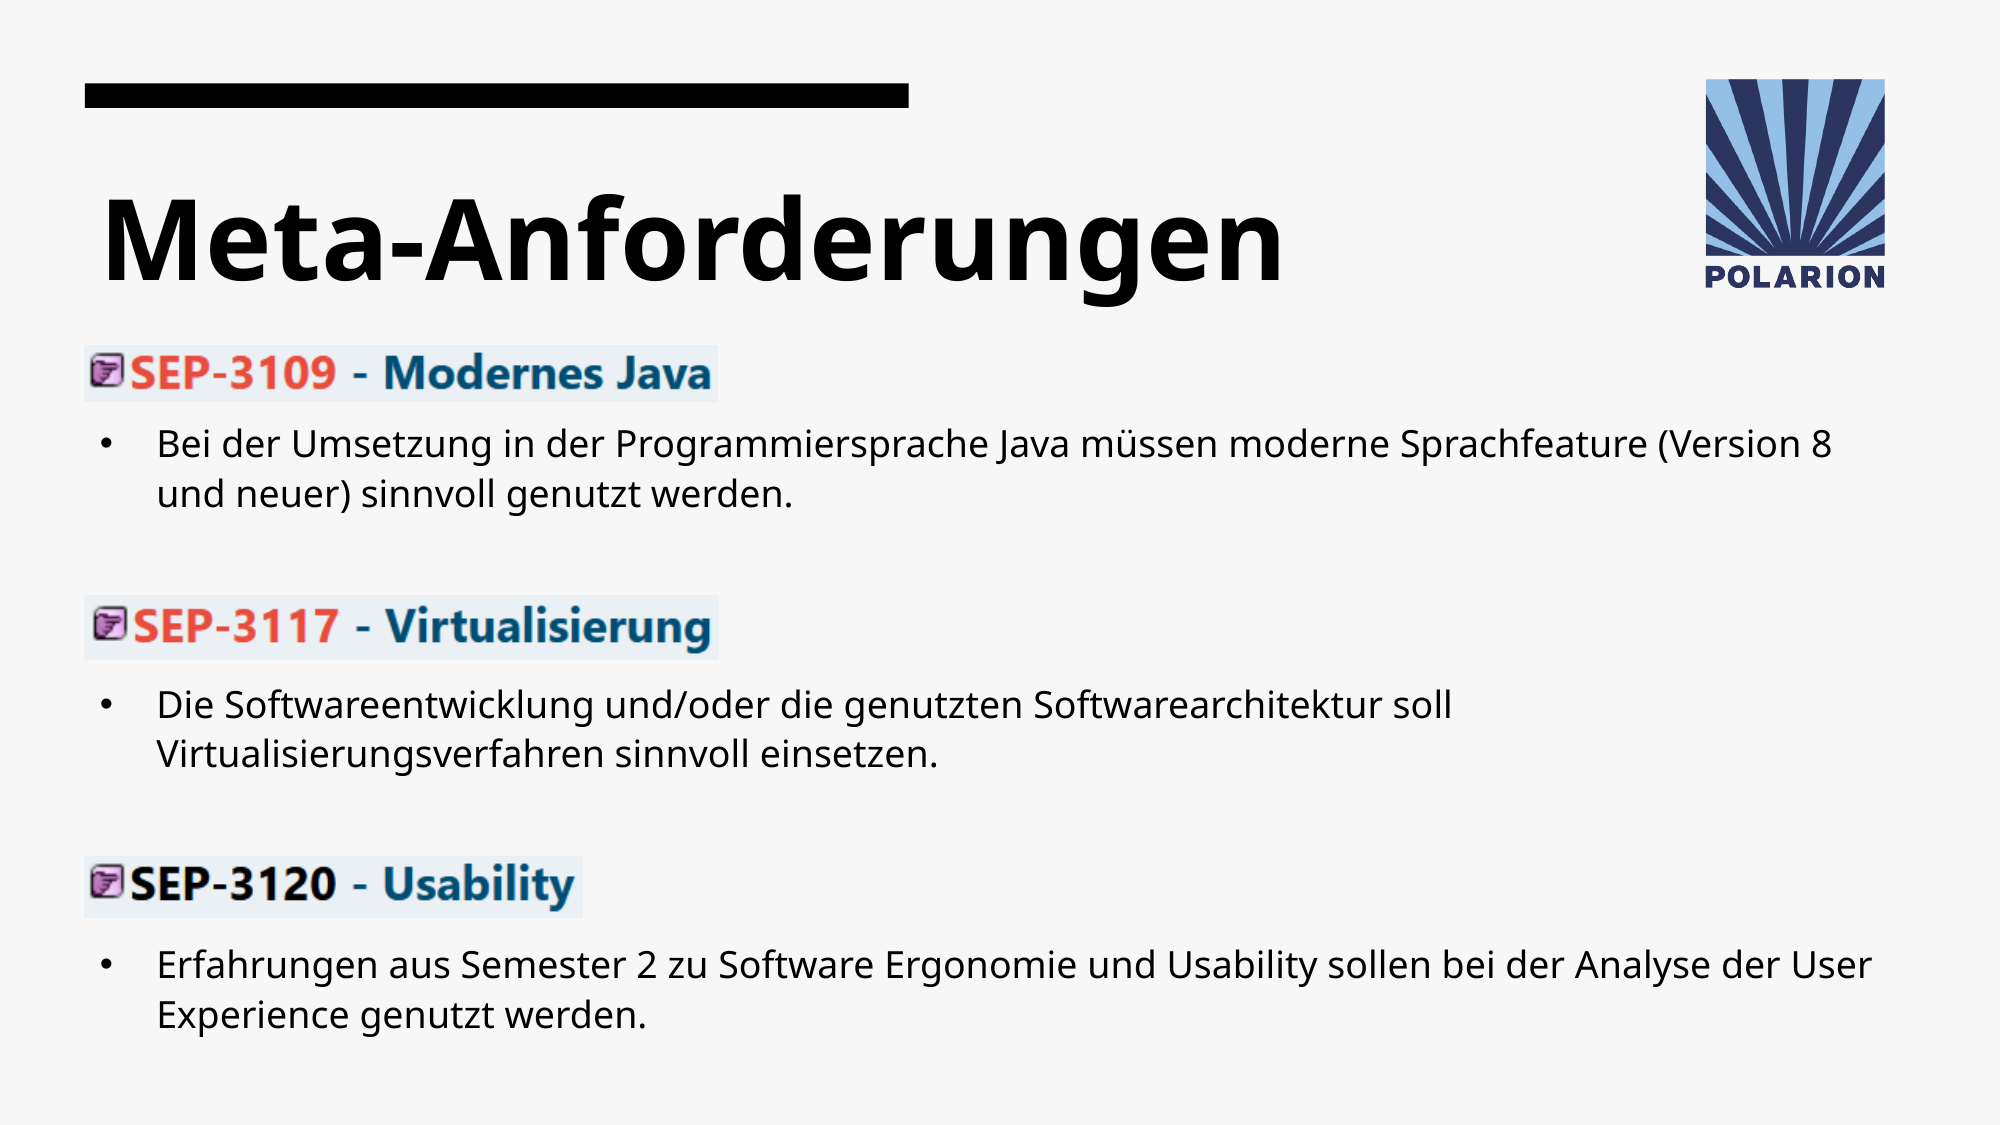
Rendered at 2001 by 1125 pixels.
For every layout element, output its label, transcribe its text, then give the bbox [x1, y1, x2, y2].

picture [84, 856, 583, 918]
list Bei der Umsetzung in der Programmiersprache Java müssen moderne Sprachfeature (Version 8 und neuer) sinnvoll genutzt werden. Die Softwareentwicklung und/oder die genutzten Softwarearchitektur soll Virtualisierungsverfahren sinnvoll einsetzen. Erfahrungen aus Semester 2 zu Software Ergonomie und Usability sollen bei der Analyse der User Experience genutzt werden. [84, 337, 1891, 1081]
picture [1699, 75, 1891, 292]
picture [84, 345, 718, 402]
title Meta-Anforderungen [84, 160, 1510, 314]
picture [84, 595, 719, 660]
